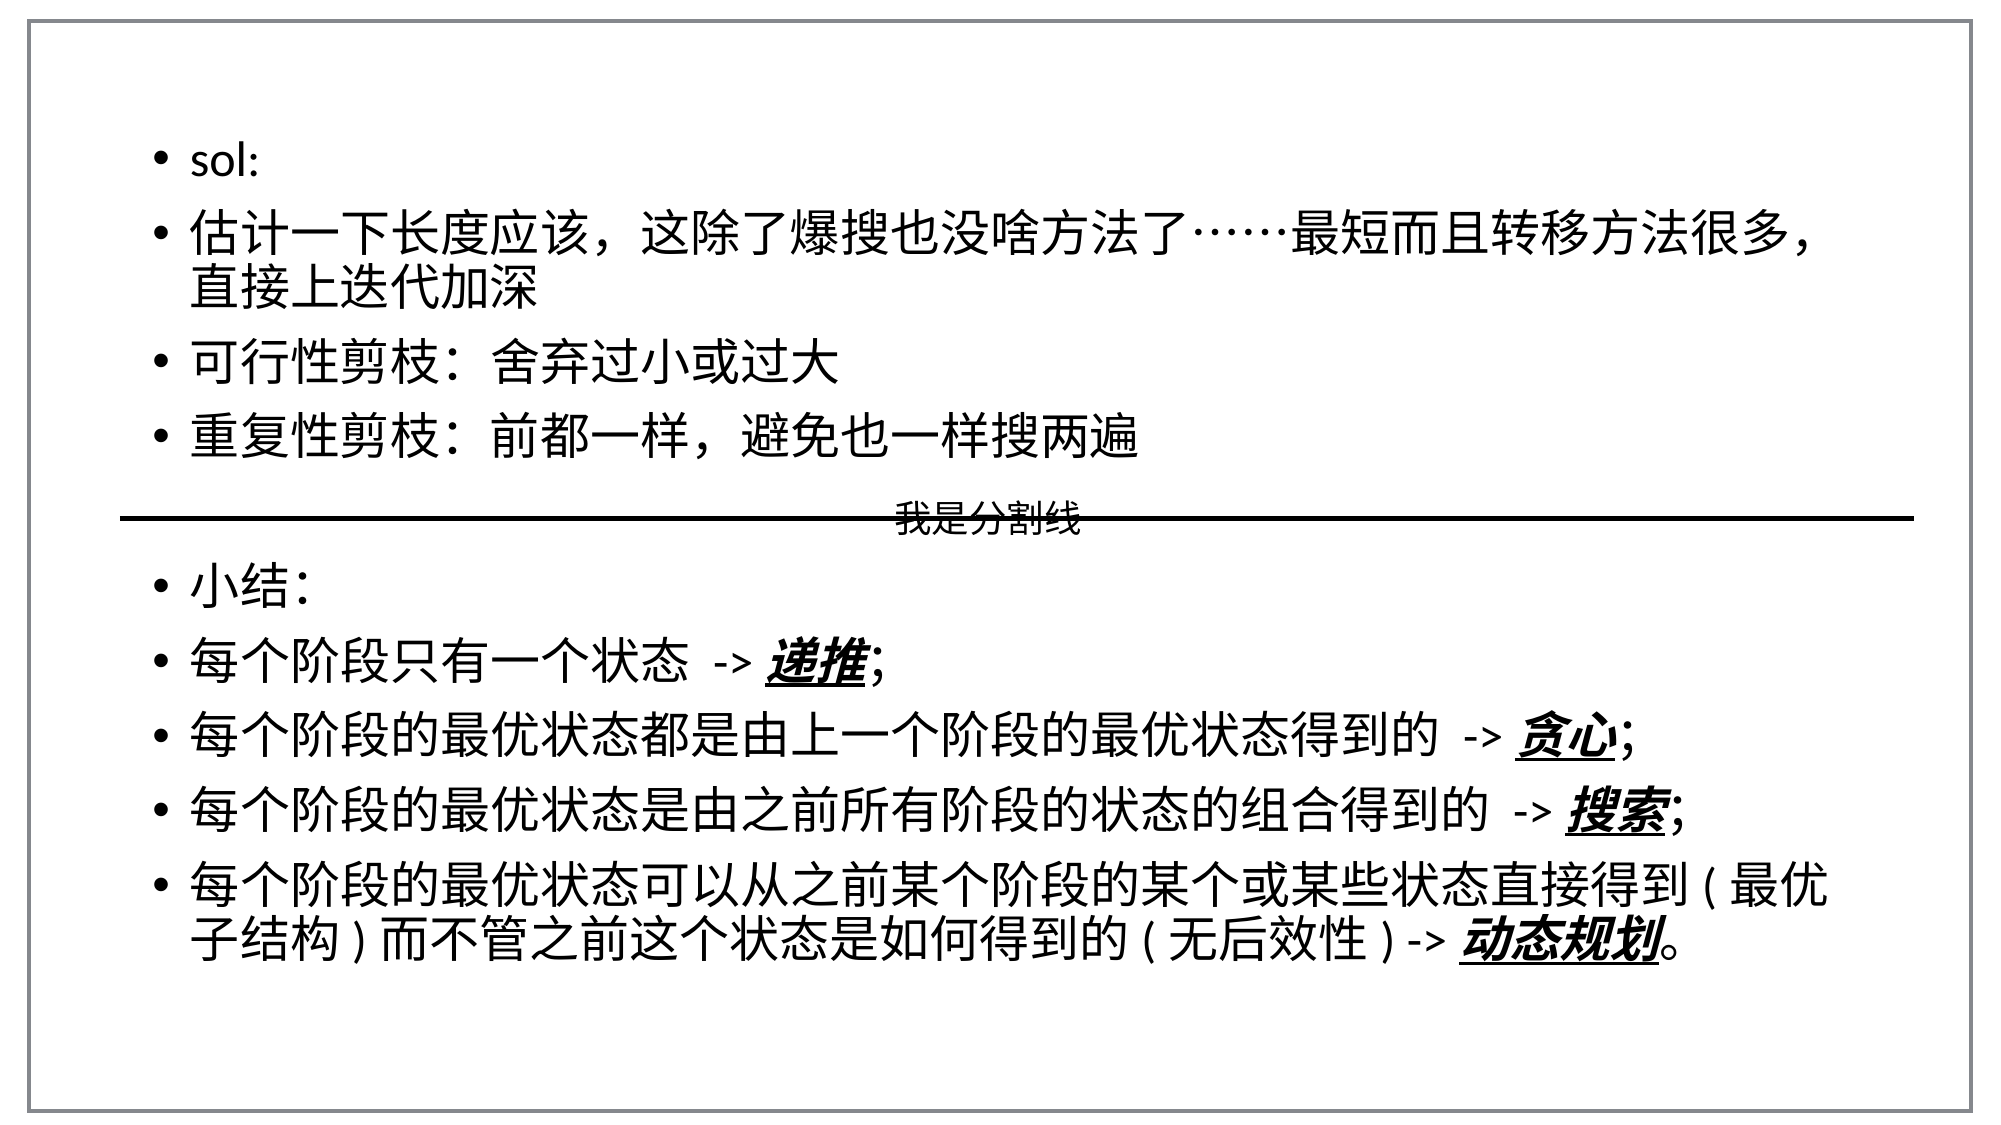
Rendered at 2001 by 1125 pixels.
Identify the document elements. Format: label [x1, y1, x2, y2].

text_box [29, 20, 1971, 1111]
